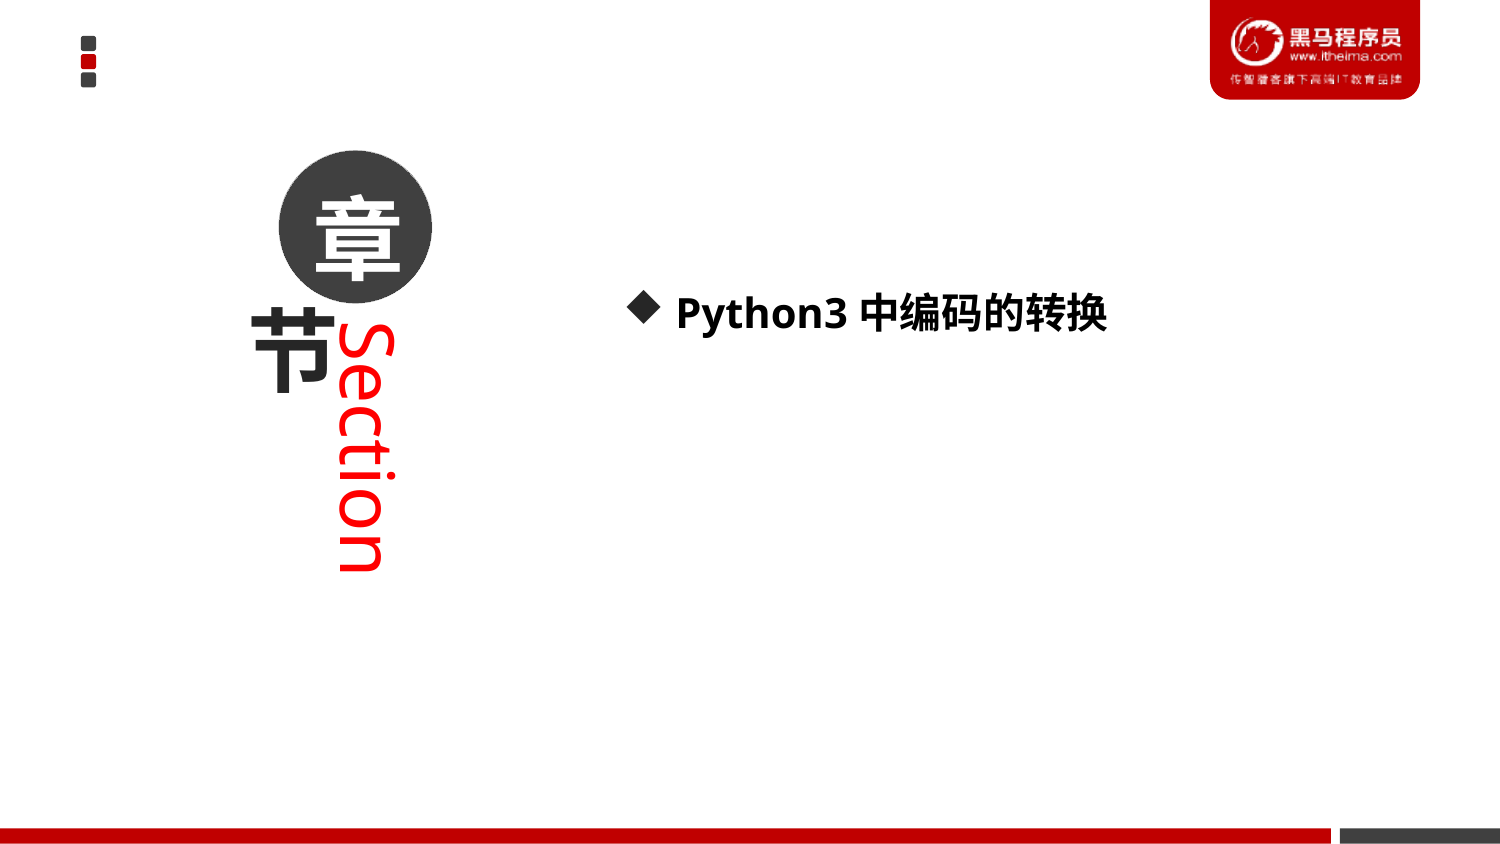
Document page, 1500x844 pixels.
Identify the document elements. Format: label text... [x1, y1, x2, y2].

text_box 节 [218, 288, 339, 410]
picture [1212, 8, 1421, 94]
text_box Section [321, 314, 427, 749]
text_box 章 [278, 150, 433, 304]
text_box Python3中编码的转换 [608, 229, 1317, 525]
